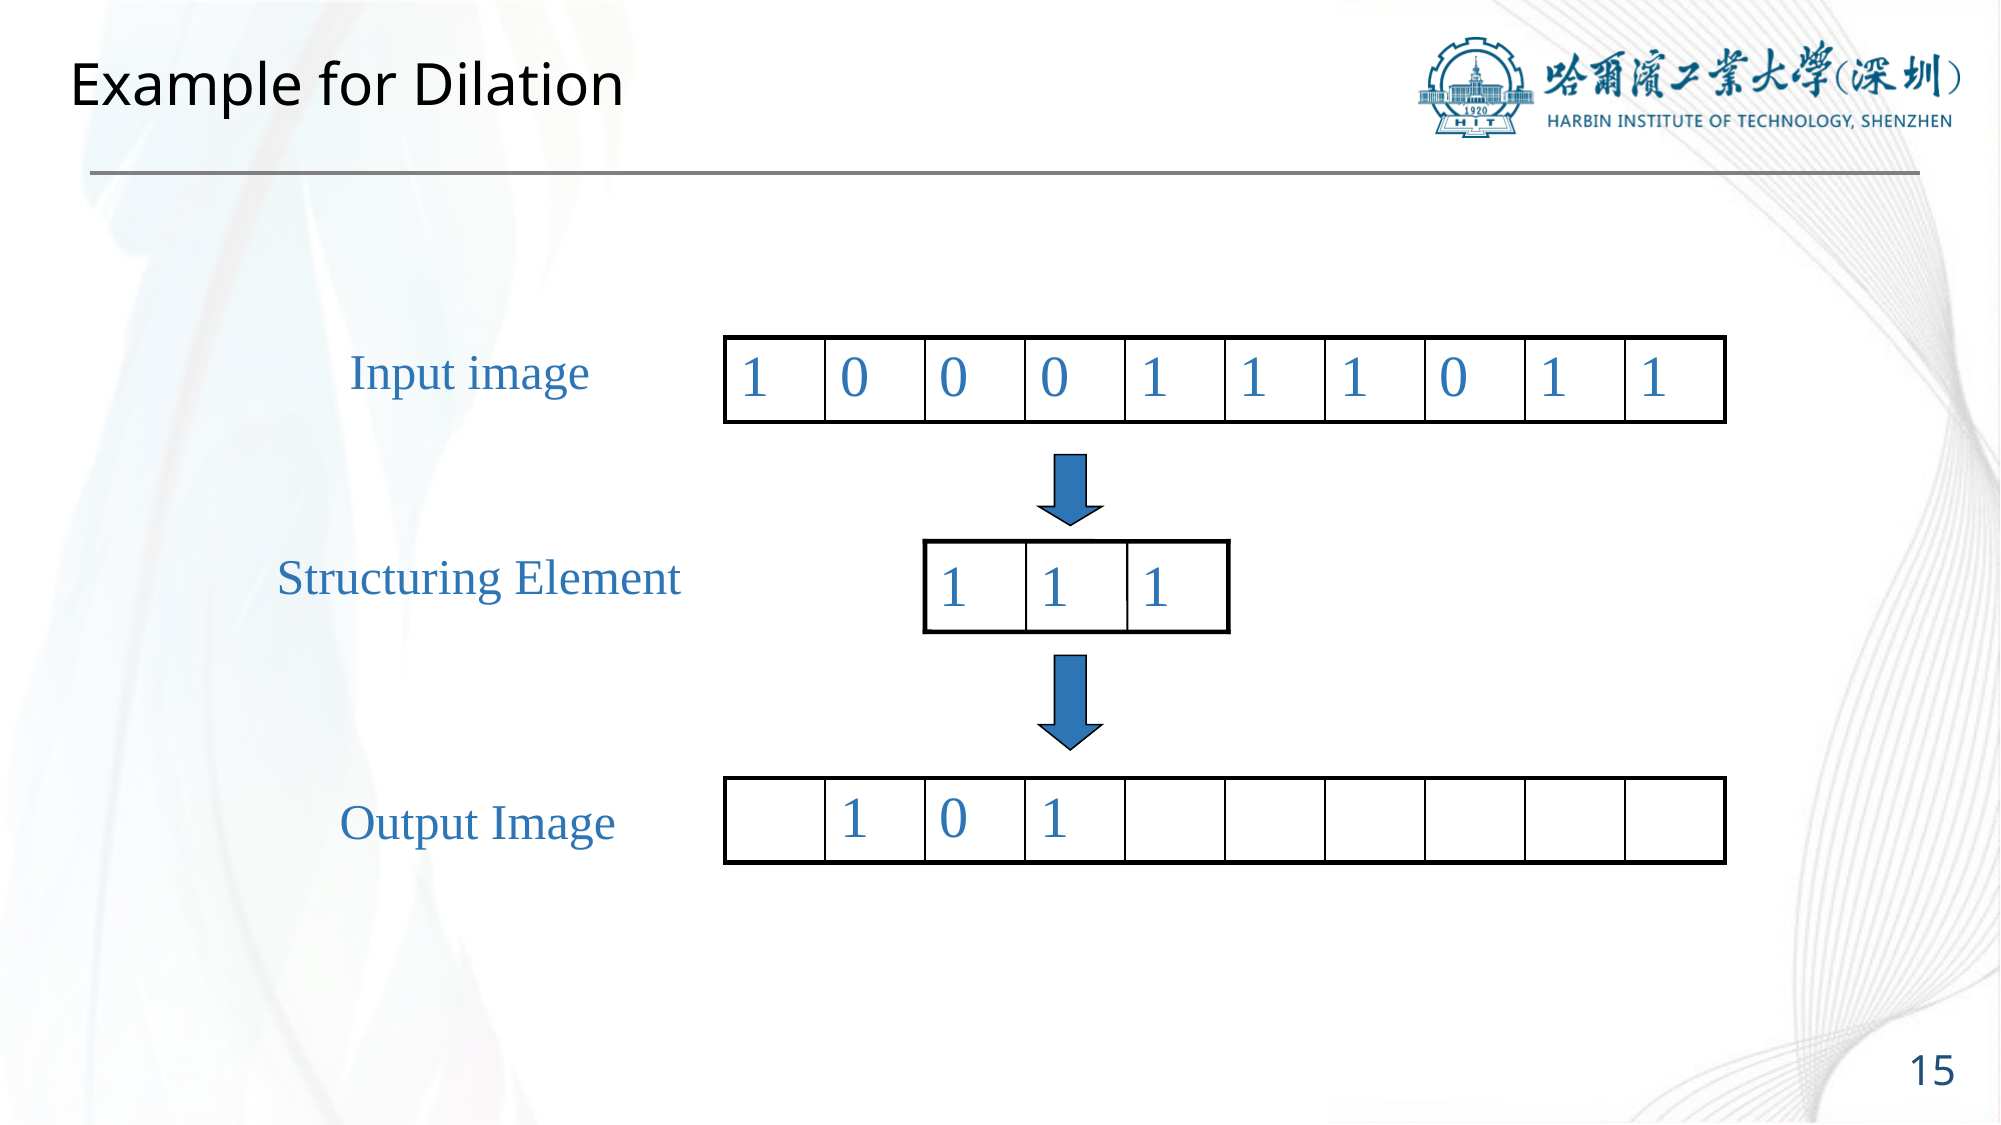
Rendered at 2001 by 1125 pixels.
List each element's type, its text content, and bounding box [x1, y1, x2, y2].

table_header 1 [1026, 780, 1124, 860]
table_header [1226, 780, 1324, 860]
picture [0, 0, 2001, 1125]
table_header [727, 780, 824, 860]
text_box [924, 454, 1229, 750]
table_header [1326, 780, 1424, 860]
table_header 0 [926, 780, 1024, 860]
title Example for Dilation [54, 0, 1385, 174]
table_header 1 [1126, 340, 1224, 420]
table_header 0 [1426, 340, 1524, 420]
table_header [1526, 780, 1624, 860]
table_header 1 [826, 780, 924, 860]
slide_number 15 [1521, 1042, 1972, 1103]
table_header 1 [1526, 340, 1624, 420]
table_header 1 [1326, 340, 1424, 420]
table_header [1126, 780, 1224, 860]
table_header [1626, 780, 1723, 860]
table_header 1 [727, 340, 824, 420]
table_header [1426, 780, 1524, 860]
table_header 1 [1226, 340, 1324, 420]
table_header 0 [826, 340, 924, 420]
text_box Structuring Element [261, 537, 697, 613]
text_box Output Image [324, 781, 632, 857]
table_header 0 [1026, 340, 1124, 420]
text_box Input image [334, 331, 606, 407]
table_header 1 [1626, 340, 1723, 420]
table_header 0 [926, 340, 1024, 420]
